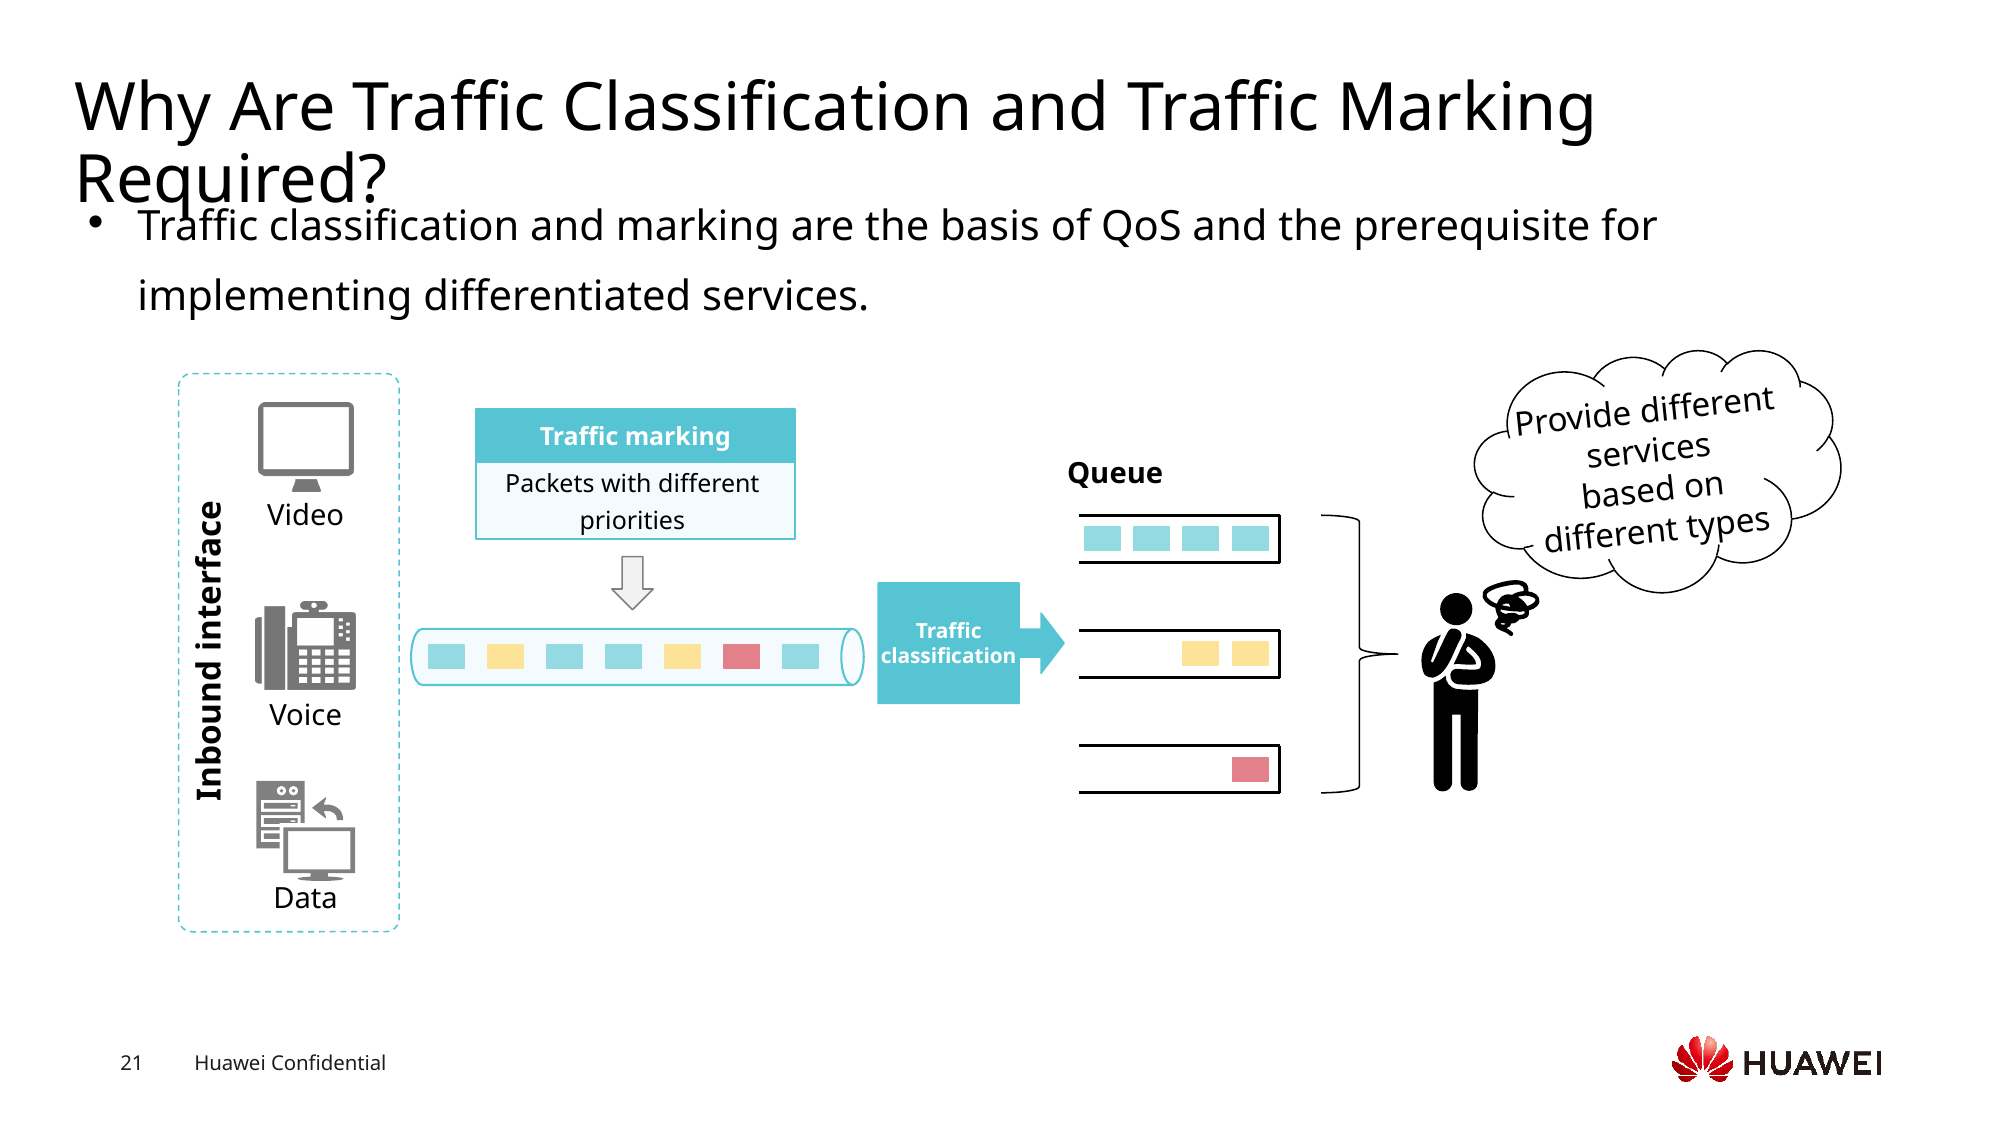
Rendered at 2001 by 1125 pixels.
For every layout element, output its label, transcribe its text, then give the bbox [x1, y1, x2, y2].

text_box Traffic classification [878, 582, 1065, 704]
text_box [1078, 515, 1280, 563]
text_box [1421, 628, 1462, 678]
text_box Queue [1052, 447, 1178, 497]
text_box [664, 645, 701, 669]
text_box [1450, 633, 1496, 685]
text_box [724, 645, 760, 669]
text_box [611, 556, 654, 610]
text_box [546, 645, 583, 669]
text_box [1321, 515, 1398, 793]
text_box [783, 645, 819, 669]
picture [1672, 1036, 1881, 1082]
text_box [1474, 349, 1841, 592]
list Traffic classification and marking are the basis of QoS and the prerequisite for implementing differentiated services. [74, 172, 1928, 973]
title Why Are Traffic Classification and Traffic Marking Required? [74, 73, 1928, 155]
text_box [428, 645, 465, 669]
text_box [1440, 593, 1473, 626]
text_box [1078, 630, 1280, 678]
text_box [1433, 675, 1479, 792]
text_box [1482, 592, 1540, 636]
text_box [487, 645, 524, 669]
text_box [470, 408, 795, 543]
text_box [1078, 745, 1280, 793]
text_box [174, 373, 400, 932]
text_box [605, 645, 642, 669]
